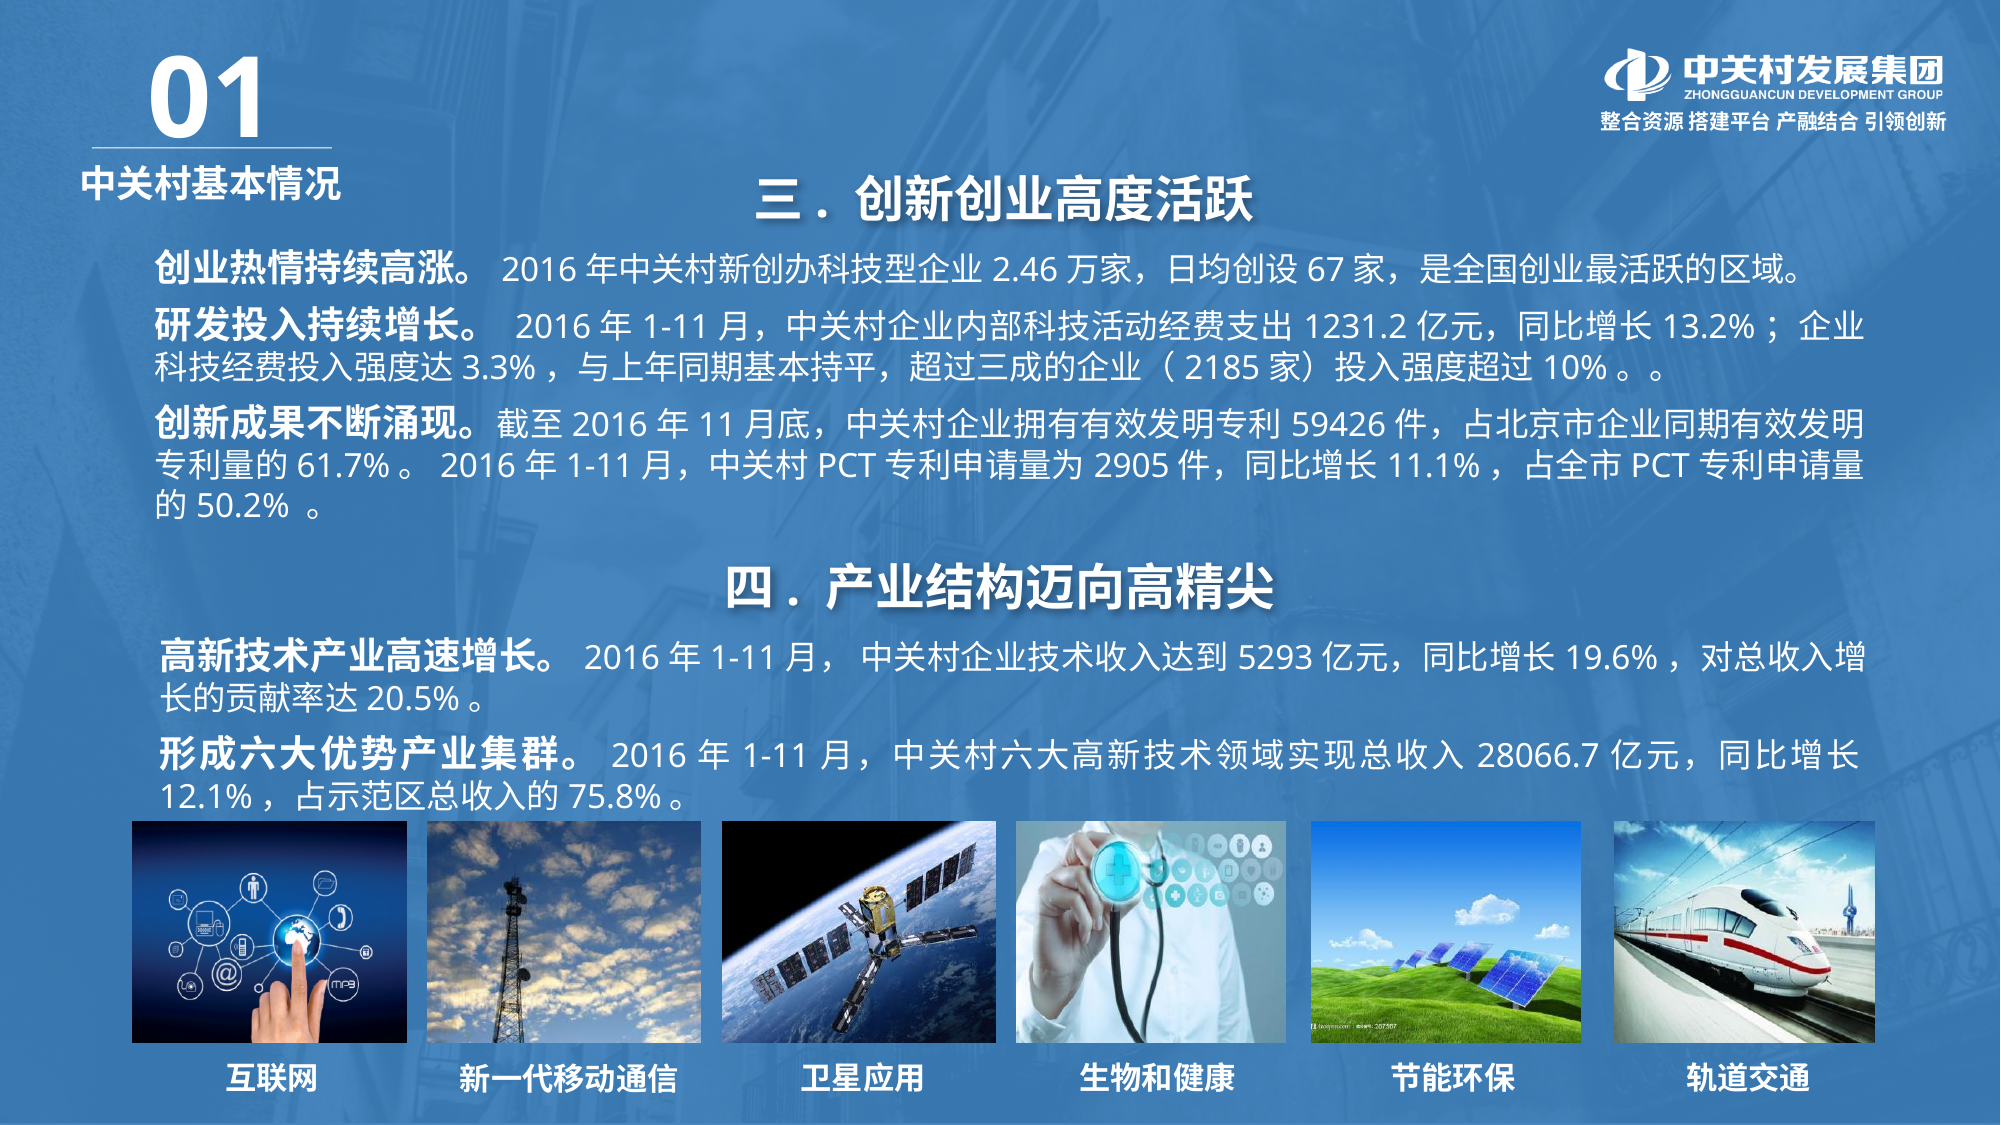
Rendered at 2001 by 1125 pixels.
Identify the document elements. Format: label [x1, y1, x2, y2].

text_box [18, 17, 403, 216]
picture [0, 0, 2000, 1123]
text_box [124, 548, 1897, 1108]
text_box [1536, 42, 2000, 143]
